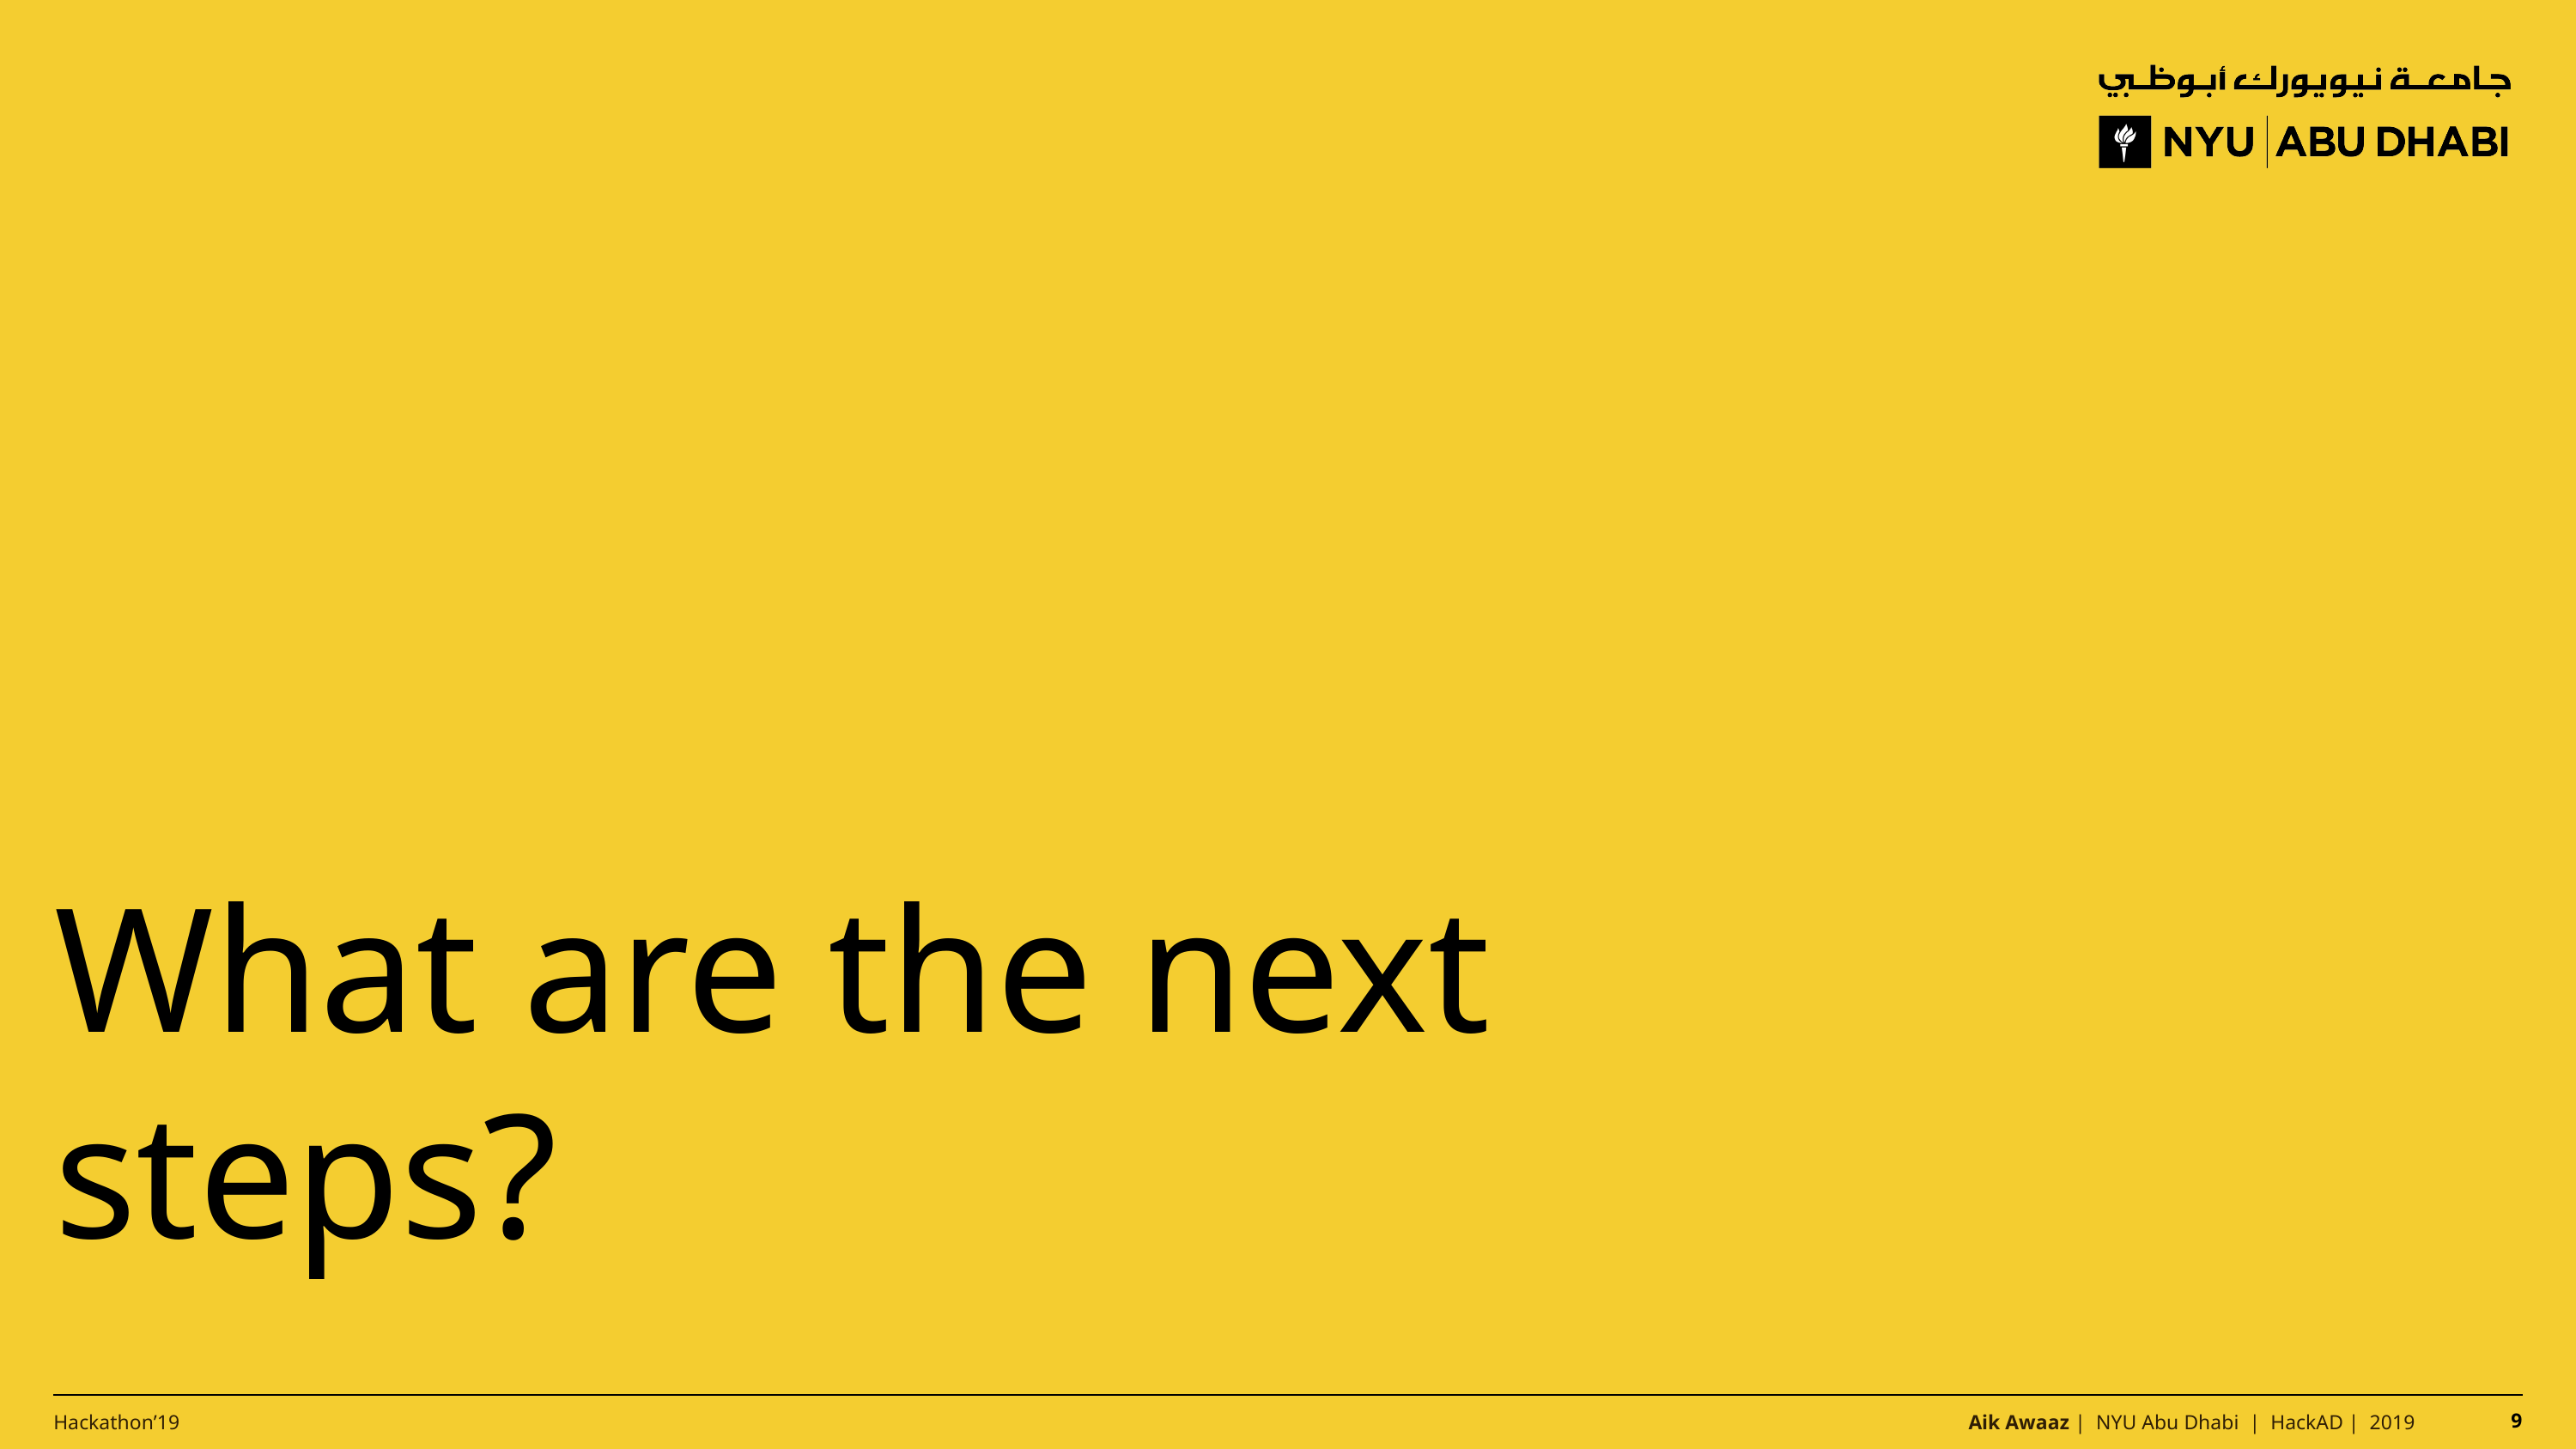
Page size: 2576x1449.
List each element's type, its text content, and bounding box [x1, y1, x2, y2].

slide_number ‹#› [2469, 1395, 2523, 1449]
picture [2060, 27, 2549, 207]
list What are the next steps? [41, 601, 1674, 1286]
